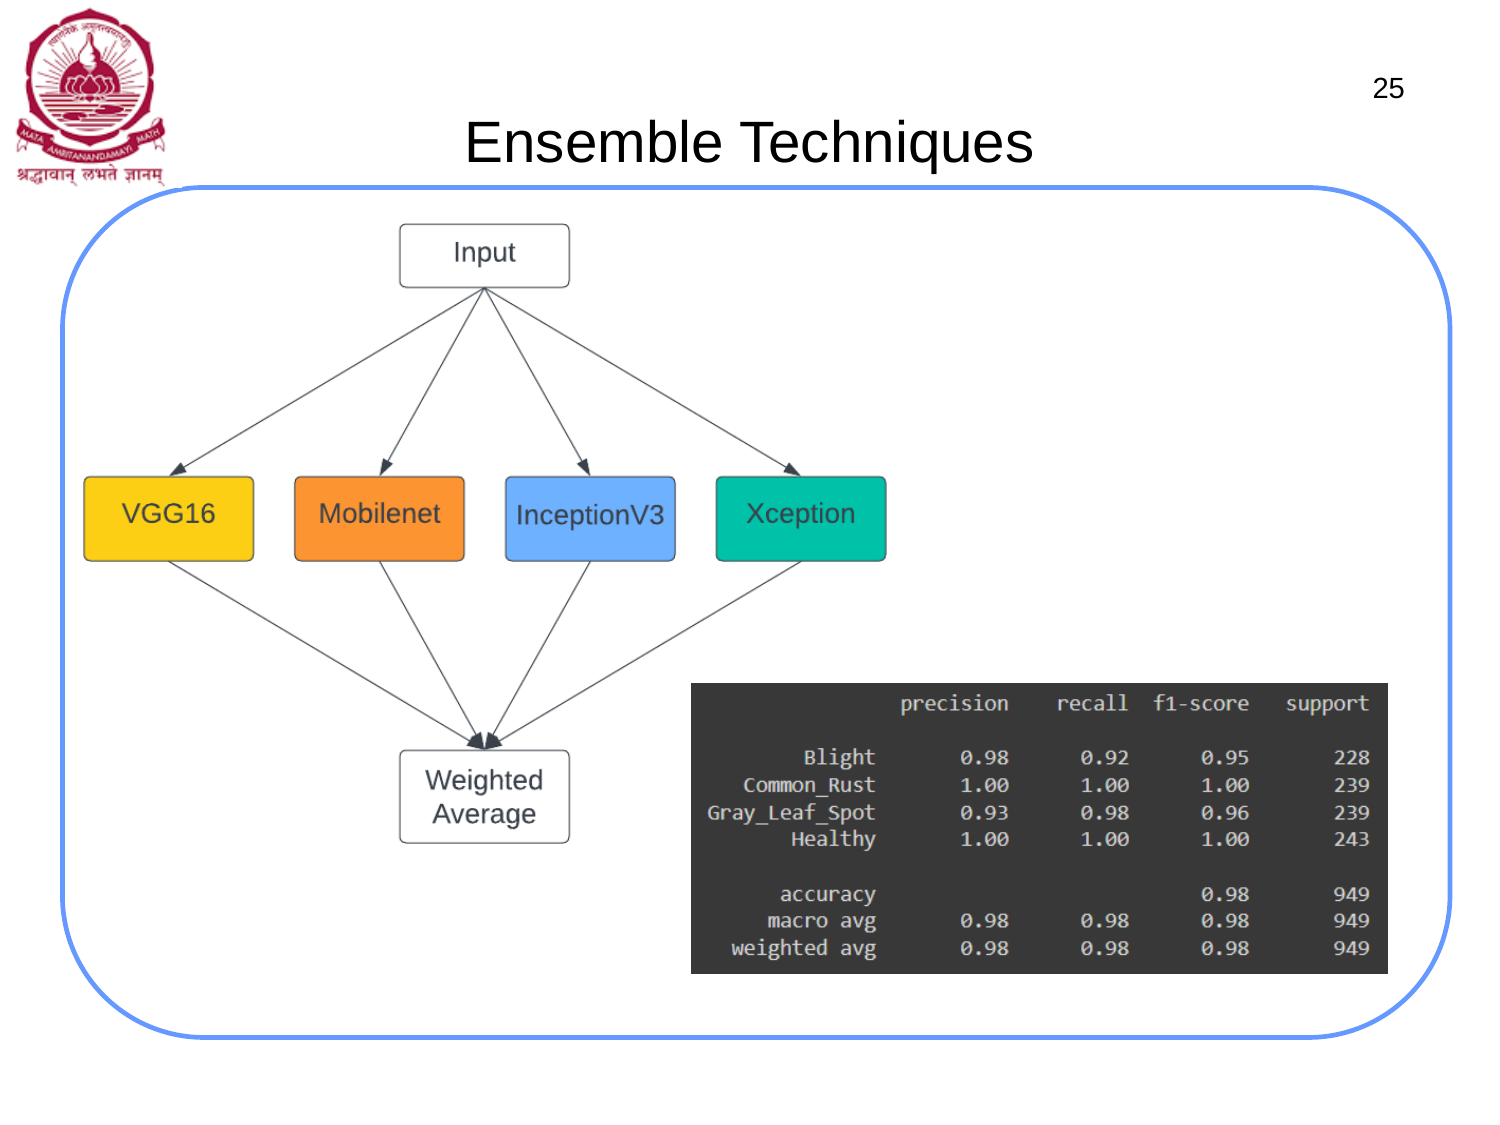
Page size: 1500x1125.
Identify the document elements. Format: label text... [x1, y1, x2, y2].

picture [0, 6, 1388, 974]
title Ensemble Techniques [74, 14, 1426, 263]
